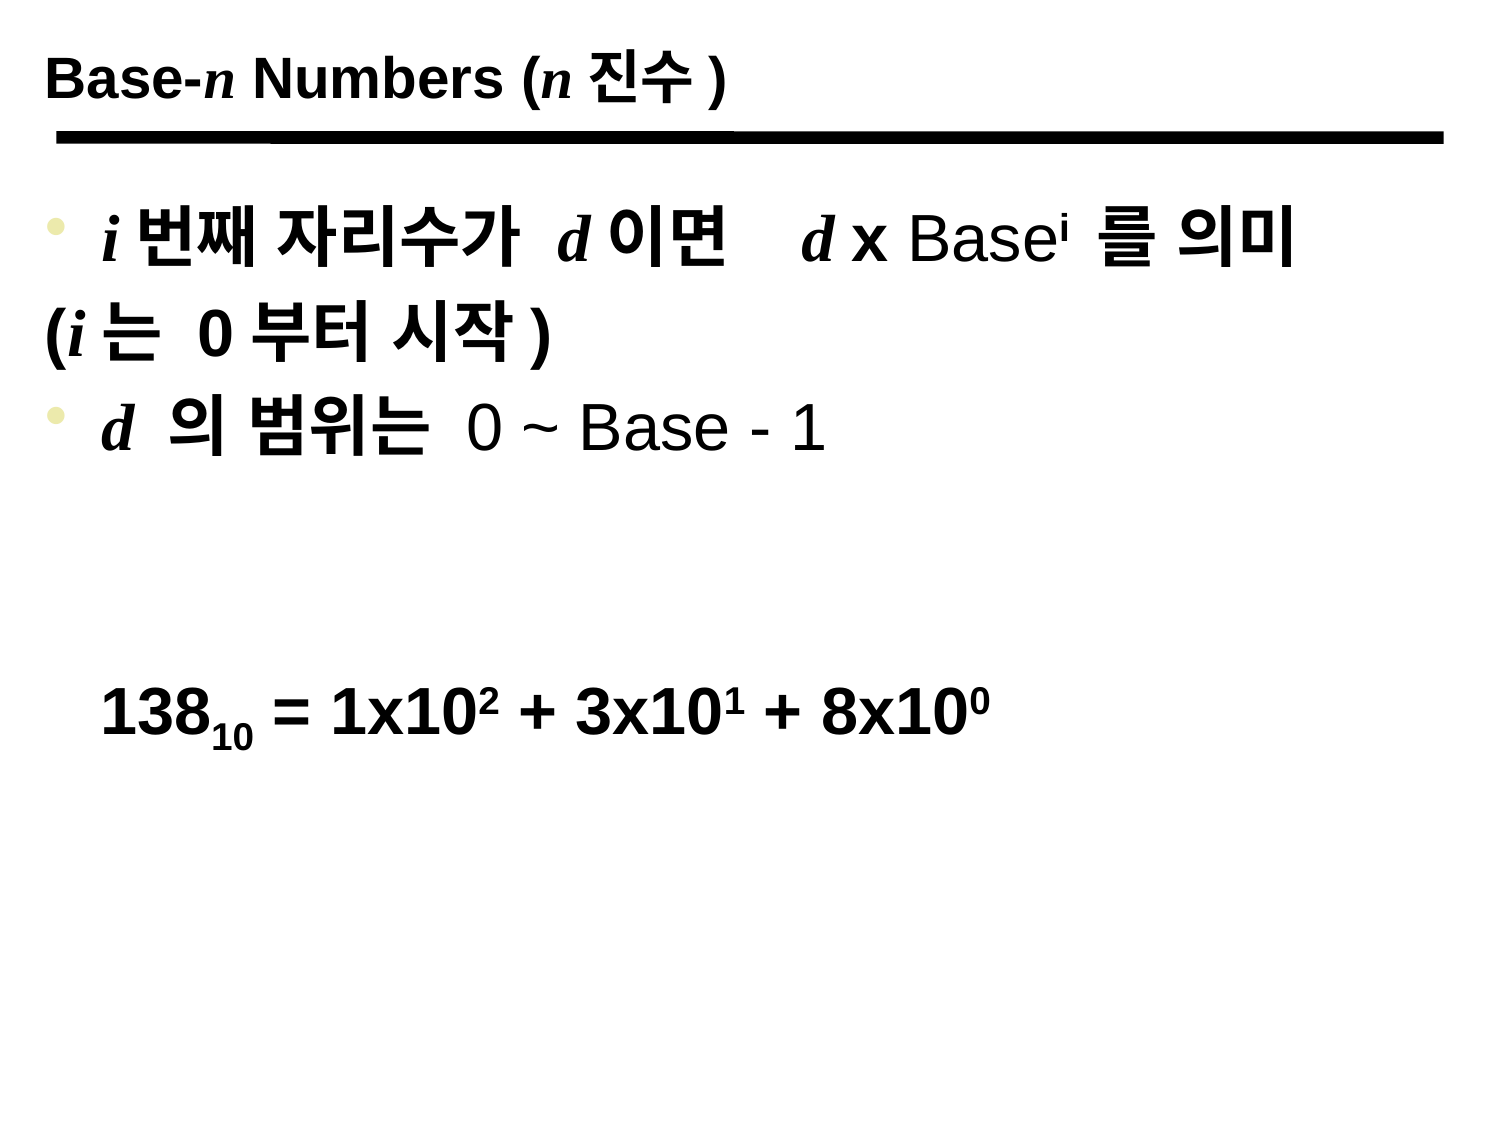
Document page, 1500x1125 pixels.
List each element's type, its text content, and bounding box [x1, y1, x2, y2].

title Base-n Numbers (n진수) [36, 24, 1288, 126]
list i번째 자리수가 d이면 d x Basei 를 의미 (i는 0부터 시작) d 의 범위는 0 ~ Base - 1 13810 = 1x102 + 3x101 + 8x100 [36, 186, 1413, 863]
